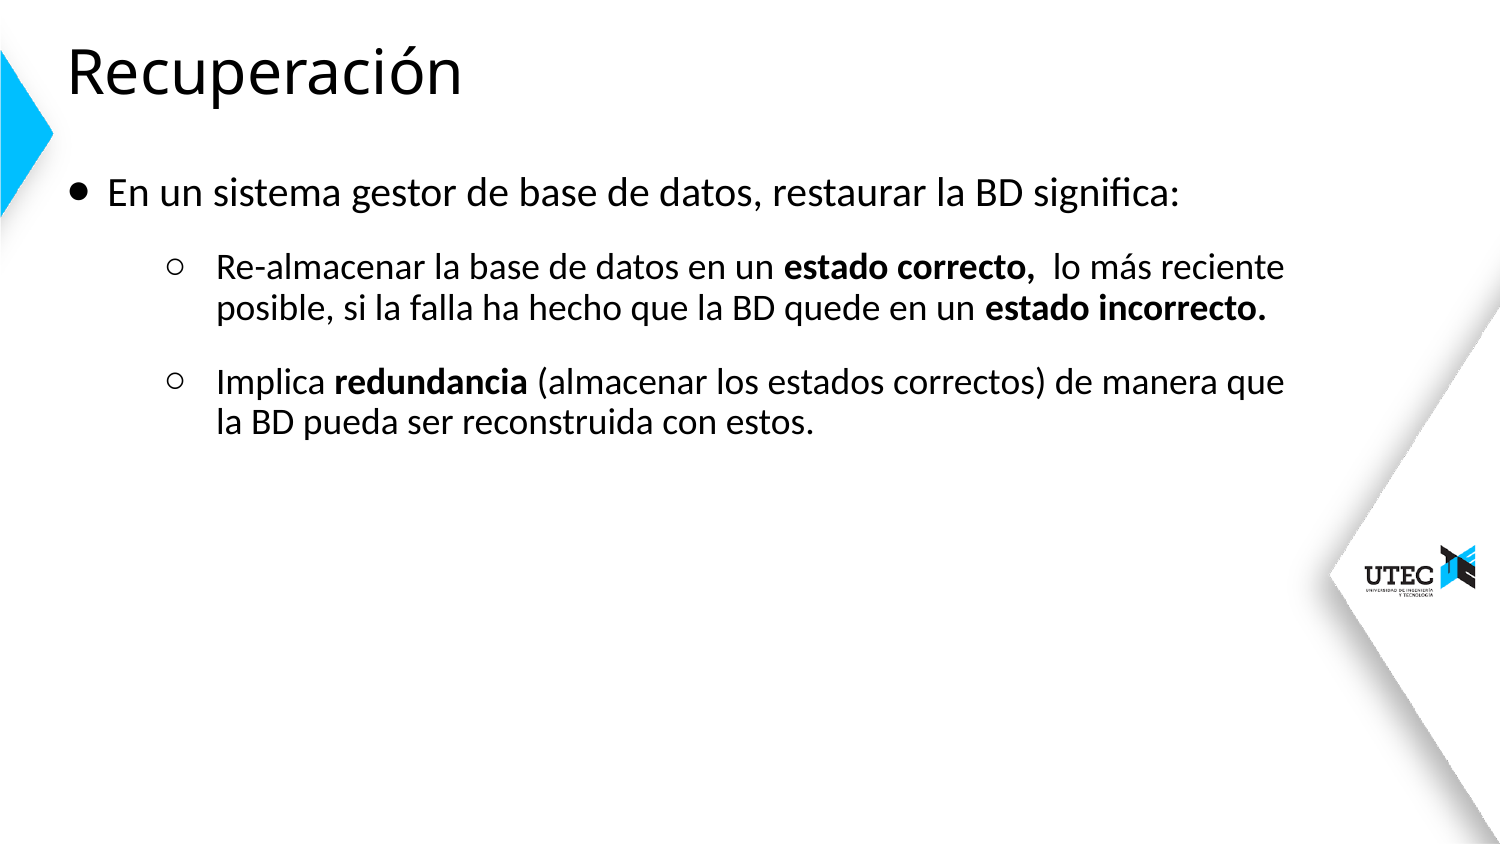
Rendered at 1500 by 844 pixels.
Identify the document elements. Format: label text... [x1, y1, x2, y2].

title Recuperación [51, 25, 1449, 130]
list En un sistema gestor de base de datos, restaurar la BD significa: Re-almacenar la base de datos en un estado correcto, lo más reciente posible, si la falla ha hecho que la BD quede en un estado incorrecto. Implica redundancia (almacenar los estados correctos) de manera que la BD pueda ser reconstruida con estos. [51, 139, 1304, 771]
picture [0, 0, 1500, 844]
